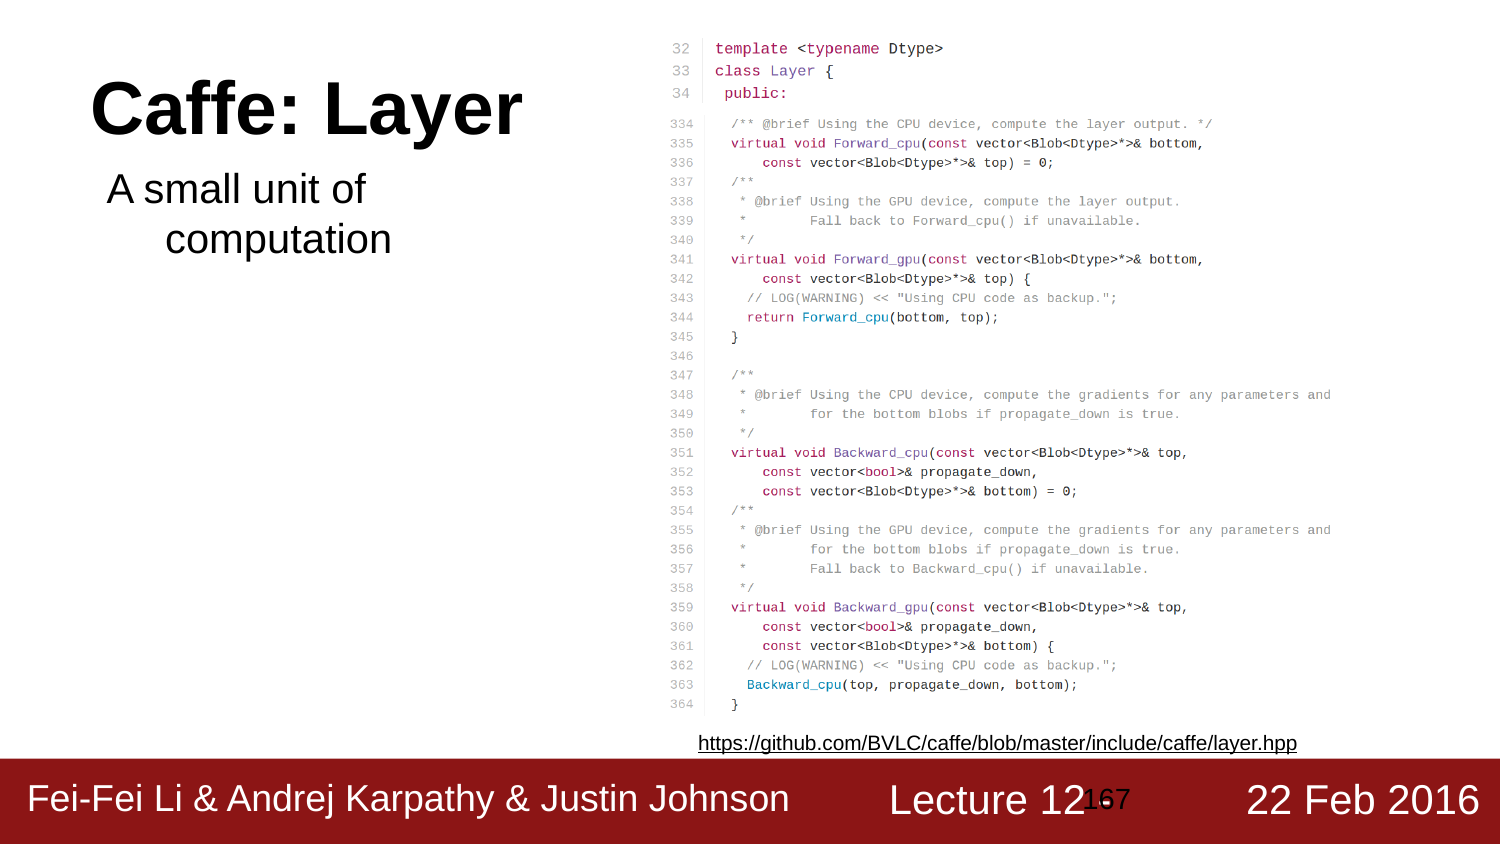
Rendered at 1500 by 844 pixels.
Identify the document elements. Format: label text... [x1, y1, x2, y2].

text_box https://github.com/BVLC/caffe/blob/master/include/caffe/layer.hpp [683, 714, 1366, 778]
title Caffe: Layer [75, 33, 1425, 175]
picture [655, 38, 1453, 104]
list A small unit of computation [75, 146, 616, 755]
picture [657, 115, 1341, 716]
slide_number ‹#› [1067, 778, 1206, 830]
